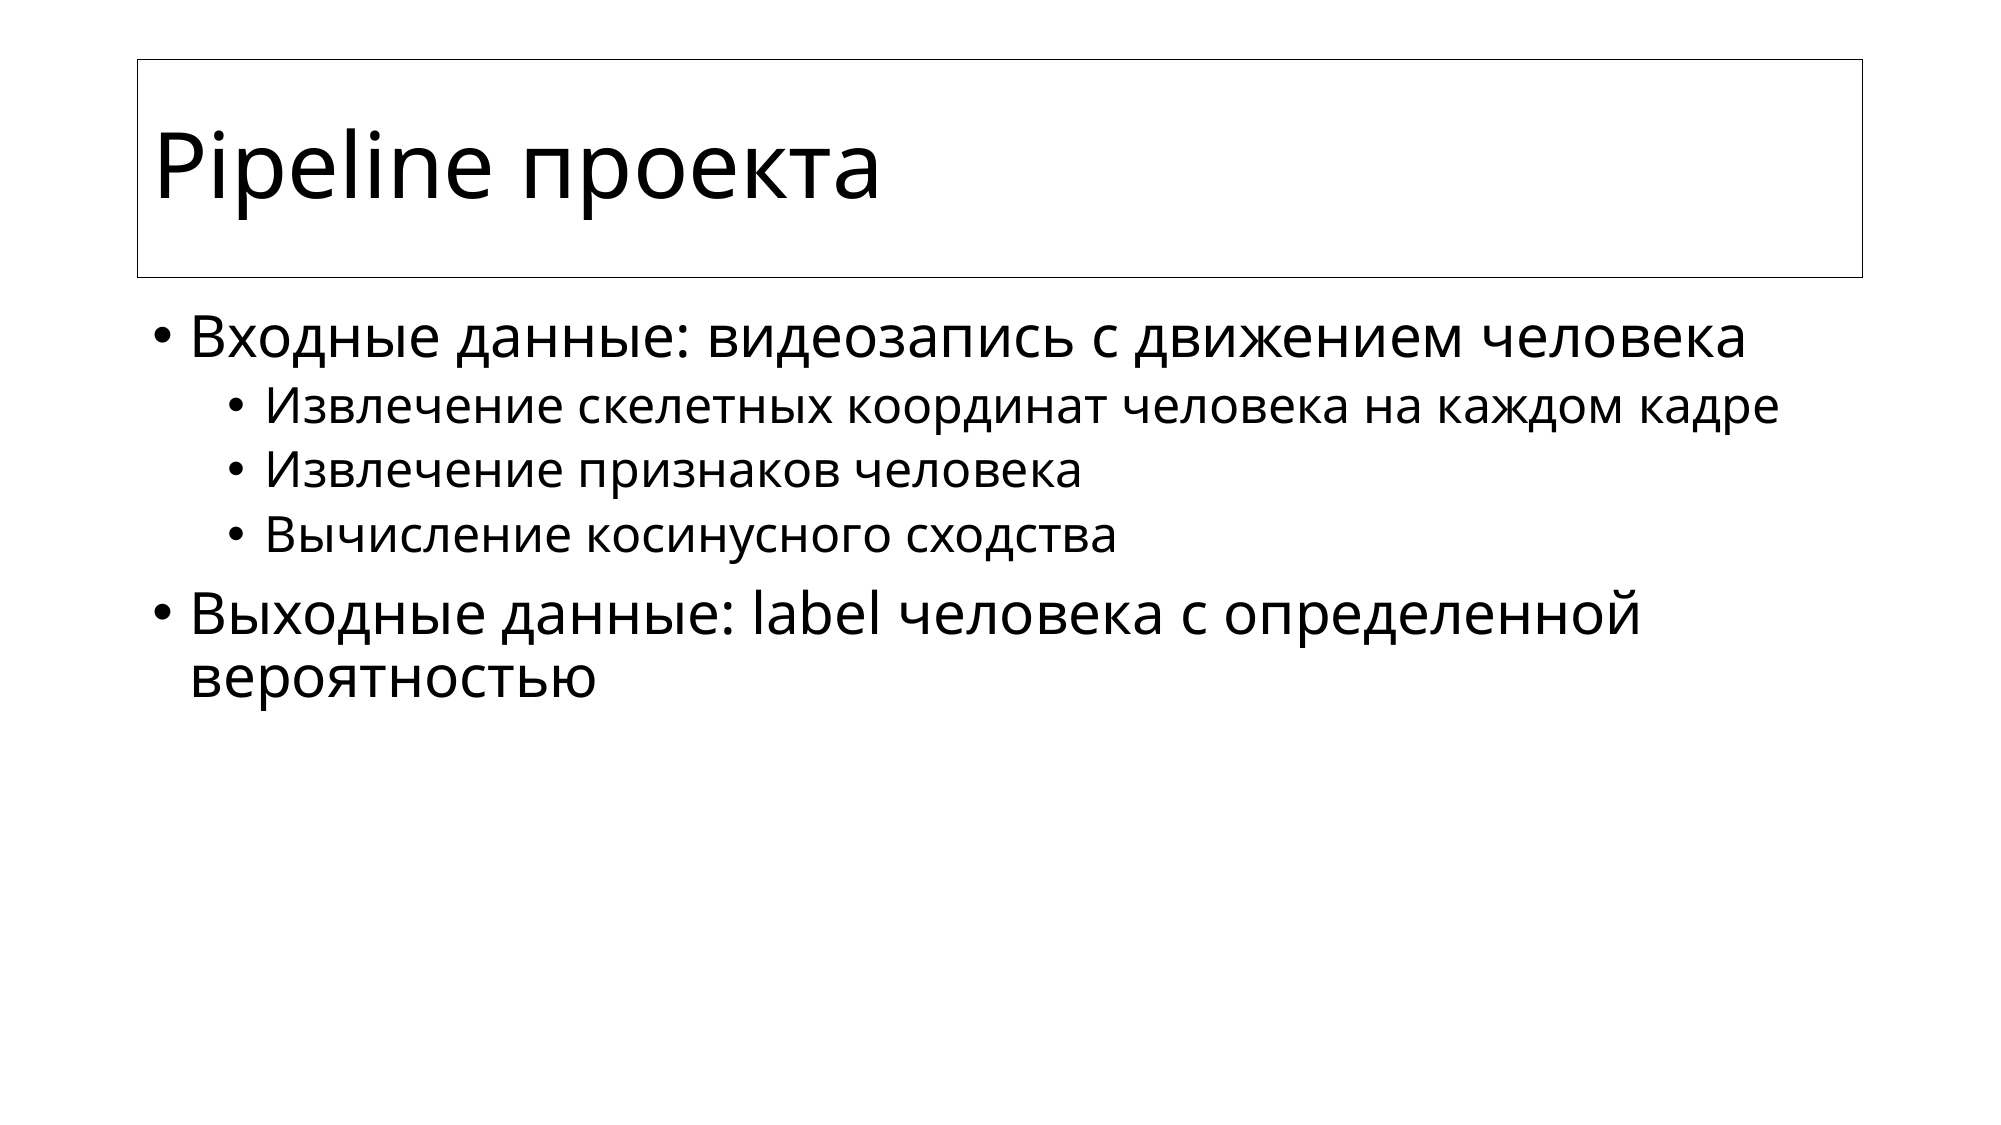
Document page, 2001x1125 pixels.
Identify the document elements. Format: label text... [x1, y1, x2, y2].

list Входные данные: видеозапись с движением человека Извлечение скелетных координат человека на каждом кадре Извлечение признаков человека Вычисление косинусного сходства Выходные данные: label человека с определенной вероятностью [137, 299, 1863, 1014]
title Pipeline проекта [137, 59, 1863, 278]
